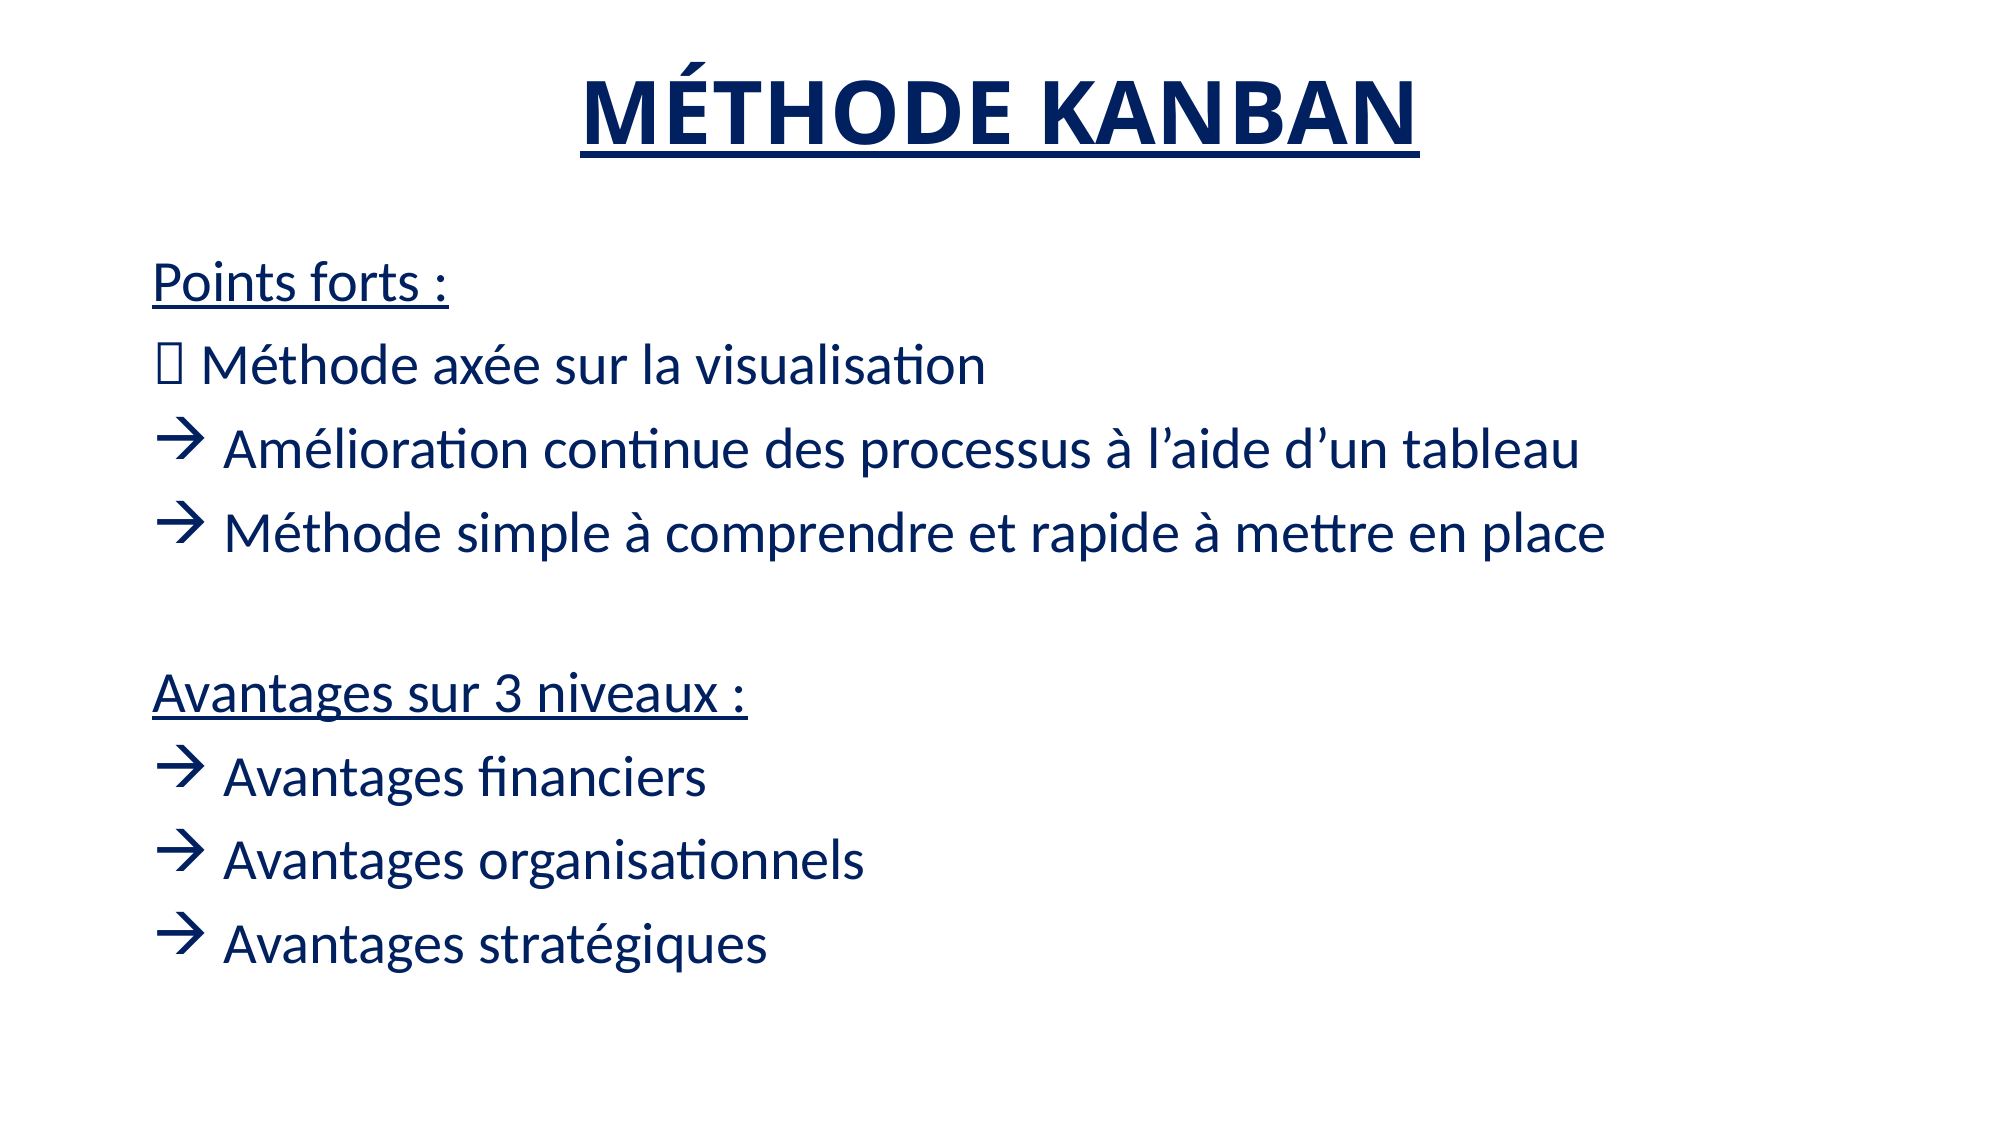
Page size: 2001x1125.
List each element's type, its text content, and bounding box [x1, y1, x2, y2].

text_box Avantages sur 3 niveaux : Avantages financiers Avantages organisationnels Avantages stratégiques [137, 654, 1863, 998]
list Points forts :  Méthode axée sur la visualisation Amélioration continue des processus à l’aide d’un tableau Méthode simple à comprendre et rapide à mettre en place [137, 243, 1863, 639]
title MÉTHODE KANBAN [137, 59, 1863, 243]
